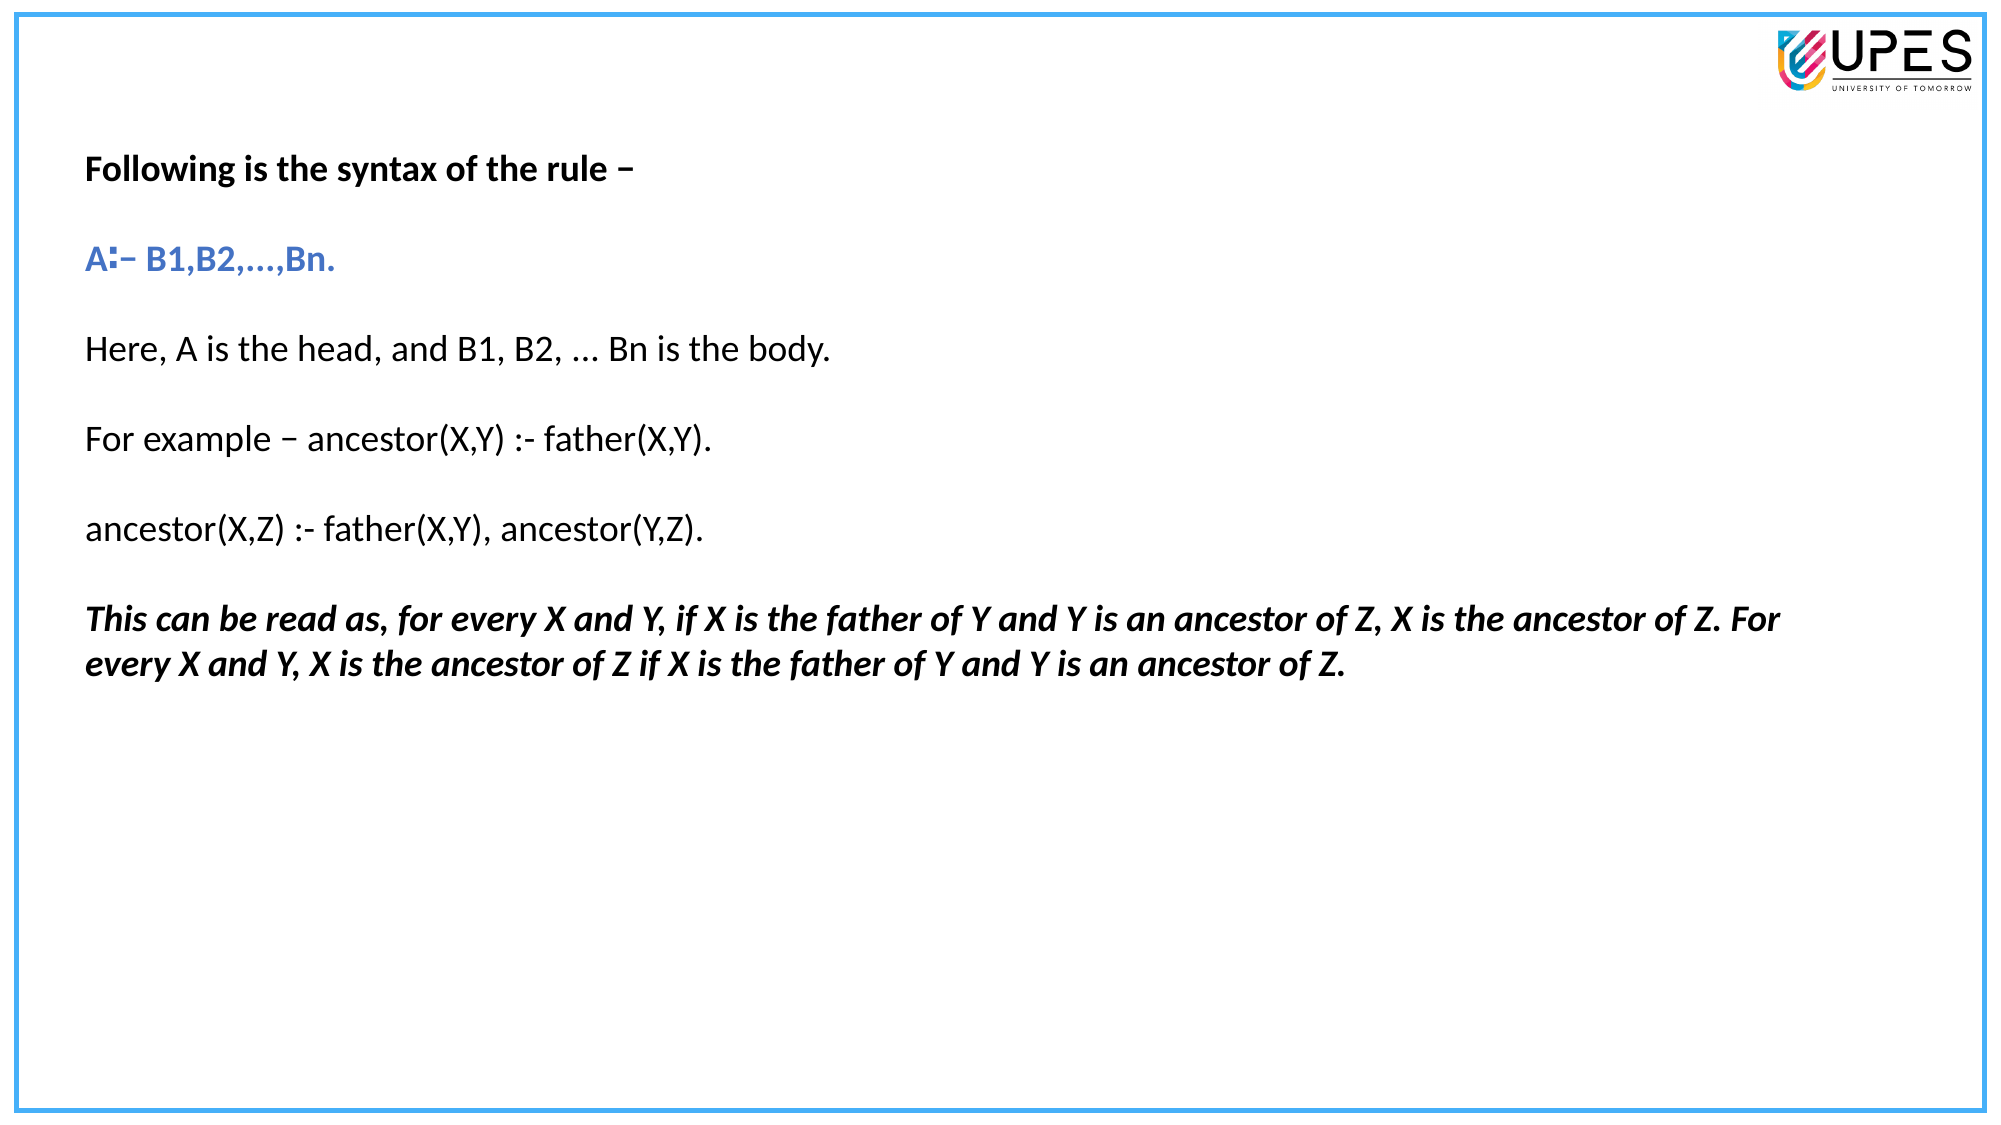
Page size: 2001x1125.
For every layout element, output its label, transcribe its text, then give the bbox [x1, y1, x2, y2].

picture [1758, 20, 1978, 110]
text_box Following is the syntax of the rule − A∶− B1,B2,...,Bn. Here, A is the head, and B1, B2, ... Bn is the body. For example − ancestor(X,Y) :- father(X,Y). ancestor(X,Z) :- father(X,Y), ancestor(Y,Z). This can be read as, for every X and Y, if X is the father of Y and Y is an ancestor of Z, X is the ancestor of Z. For every X and Y, X is the ancestor of Z if X is the father of Y and Y is an ancestor of Z. [70, 136, 1891, 692]
